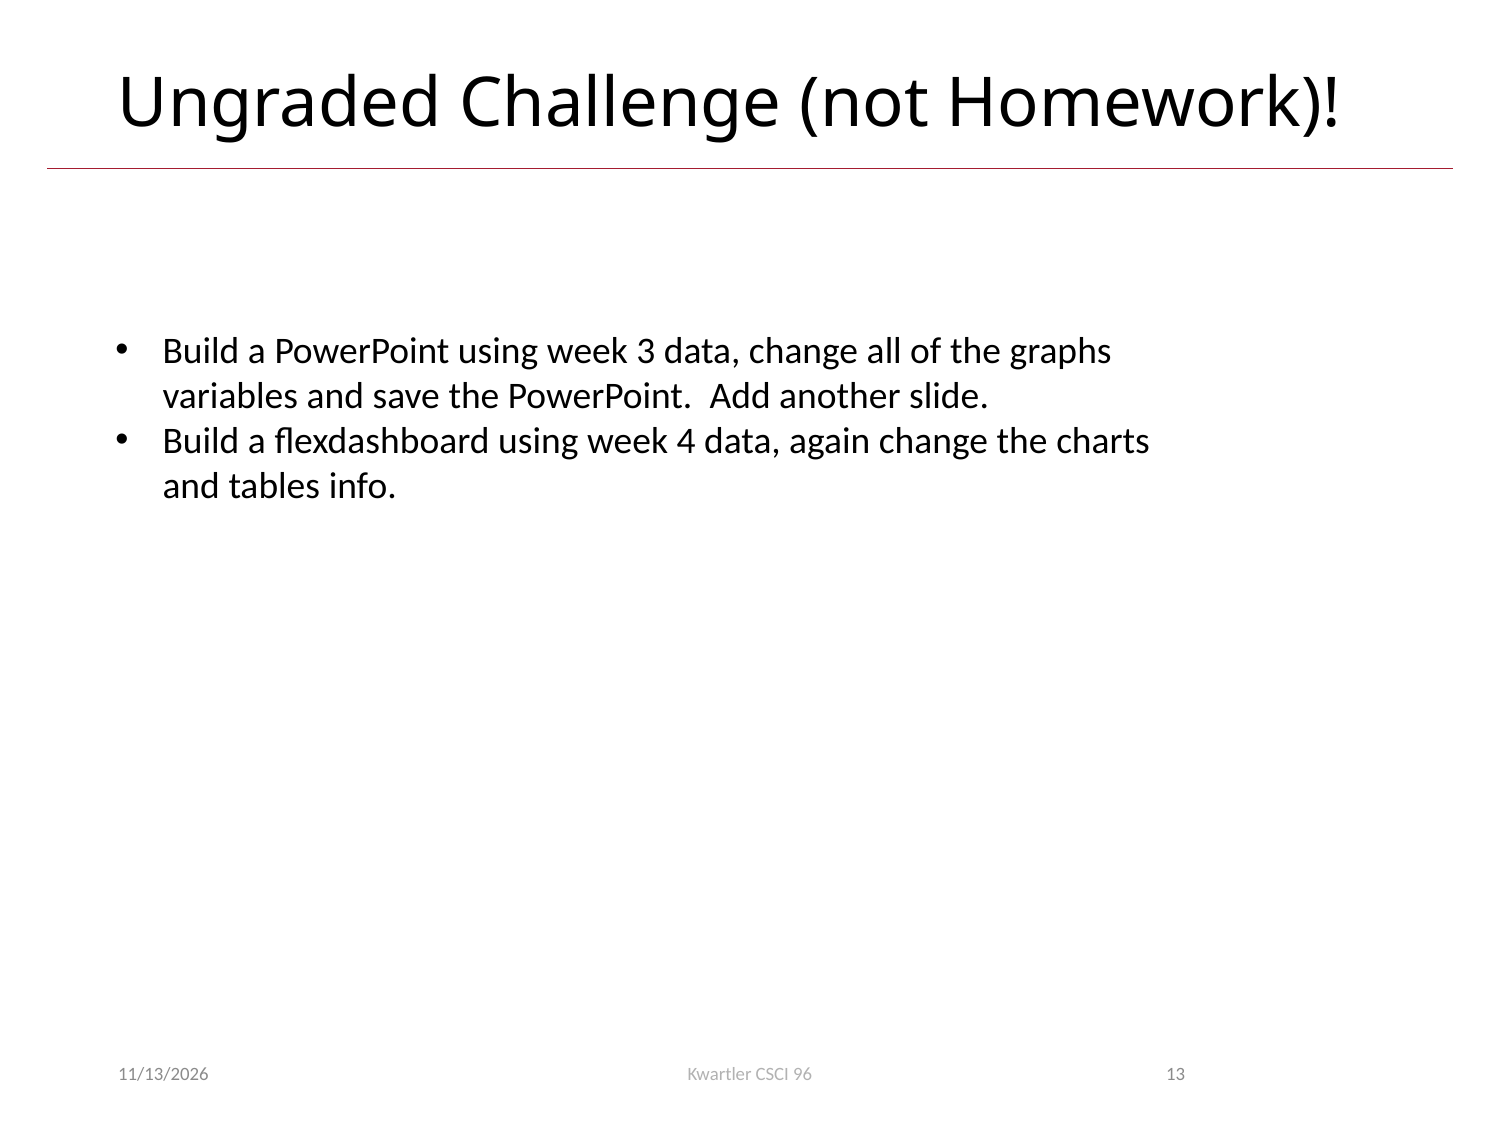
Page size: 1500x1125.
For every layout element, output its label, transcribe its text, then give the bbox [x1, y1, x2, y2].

title Ungraded Challenge (not Homework)! [103, 59, 1397, 157]
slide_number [103, 1042, 441, 1103]
footer Kwartler CSCI 96 [496, 1042, 1004, 1103]
text_box Build a PowerPoint using week 3 data, change all of the graphs variables and save the PowerPoint. Add another slide. Build a flexdashboard using week 4 data, again change the charts and tables info. [100, 318, 1212, 514]
slide_number 13 [1059, 1042, 1200, 1103]
